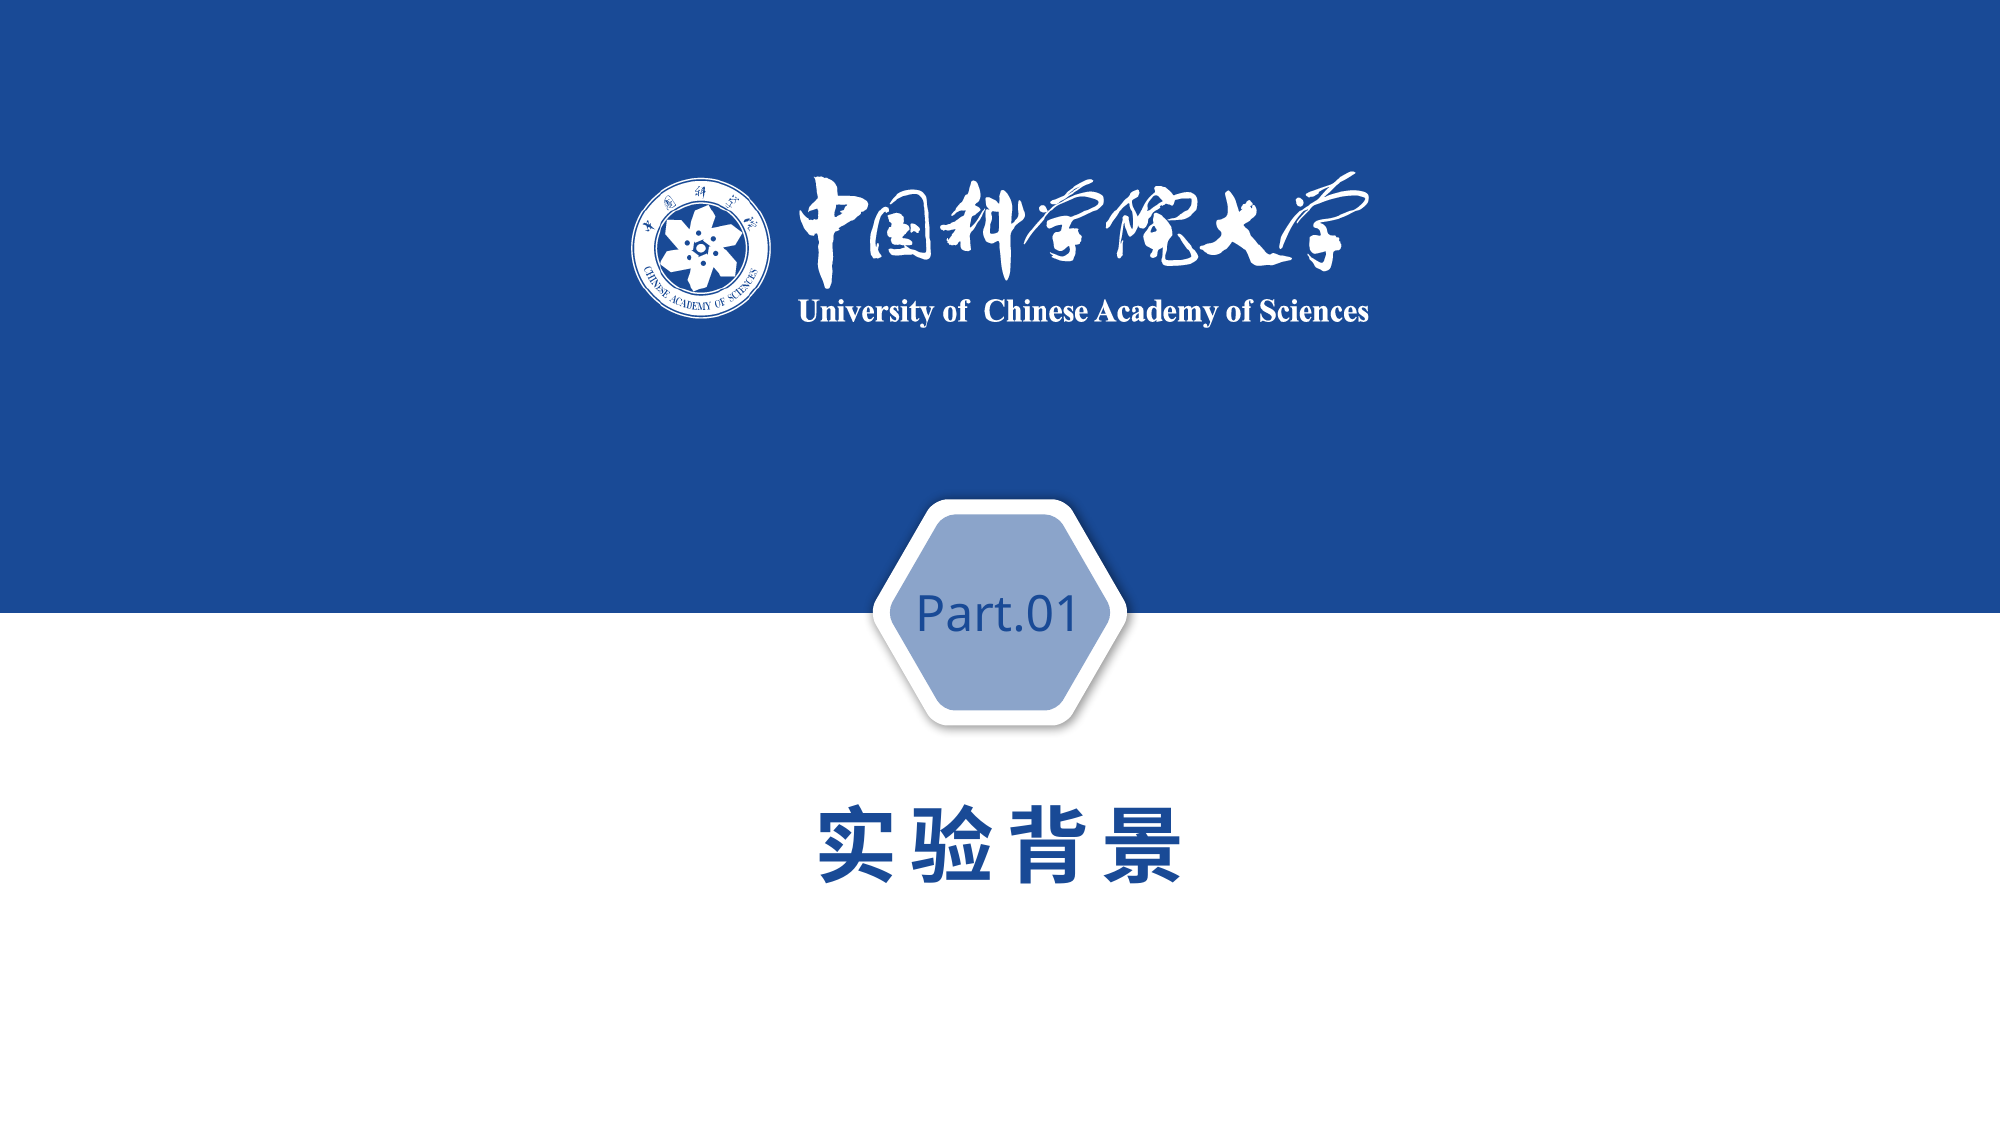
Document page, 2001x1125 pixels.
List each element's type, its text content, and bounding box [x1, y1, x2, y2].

text_box 实验背景 [545, 785, 1455, 901]
picture [631, 171, 1369, 328]
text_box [872, 499, 1127, 726]
text_box [0, 0, 2000, 614]
